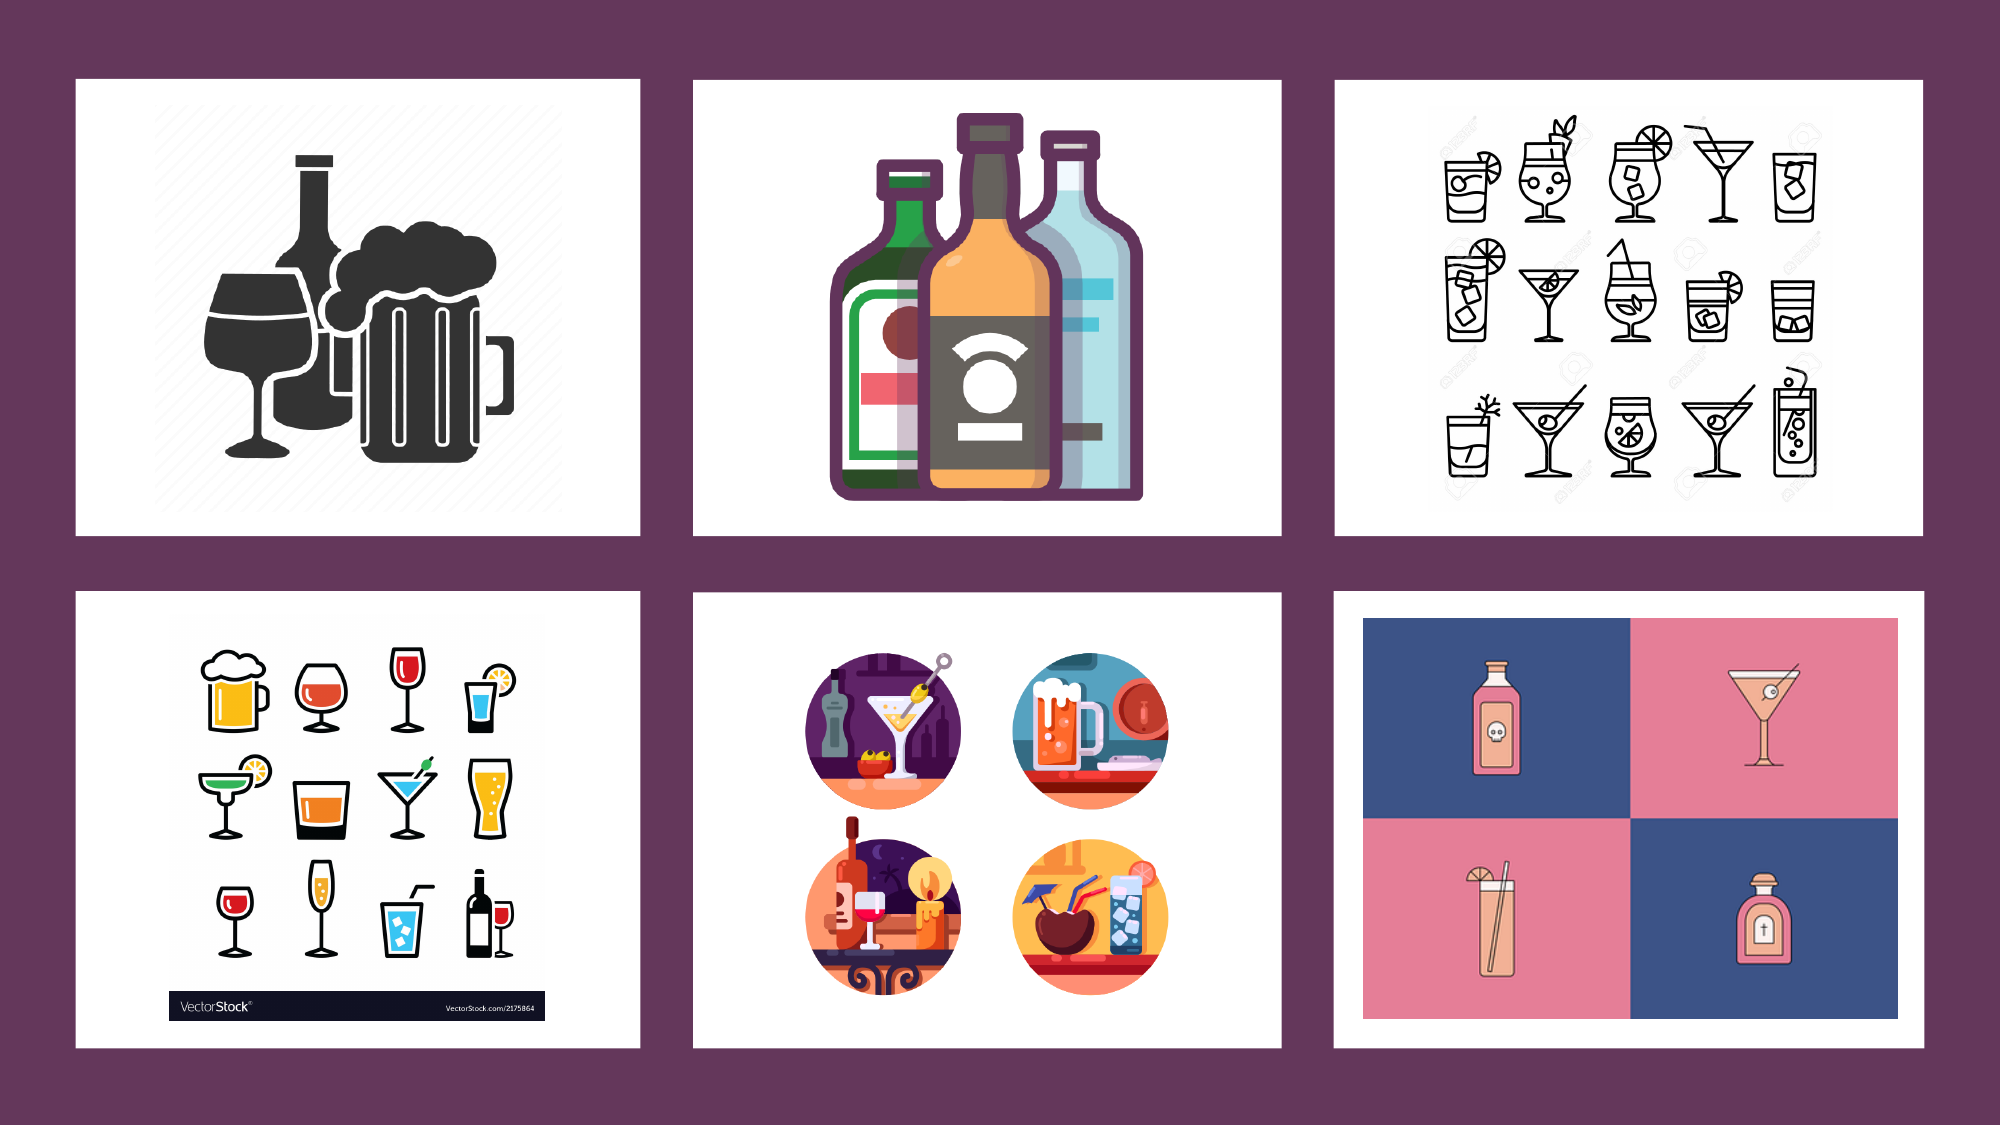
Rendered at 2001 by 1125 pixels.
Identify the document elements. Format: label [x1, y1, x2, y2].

text_box [1334, 79, 1924, 537]
picture [169, 614, 545, 1021]
text_box [75, 590, 641, 1049]
text_box [1333, 590, 1925, 1049]
text_box [75, 78, 641, 537]
picture [723, 626, 1250, 1021]
picture [155, 105, 562, 512]
picture [1363, 618, 1898, 1019]
text_box [0, 0, 2000, 1125]
picture [783, 106, 1189, 512]
picture [1428, 106, 1833, 512]
text_box [692, 79, 1283, 537]
text_box [692, 591, 1283, 1049]
